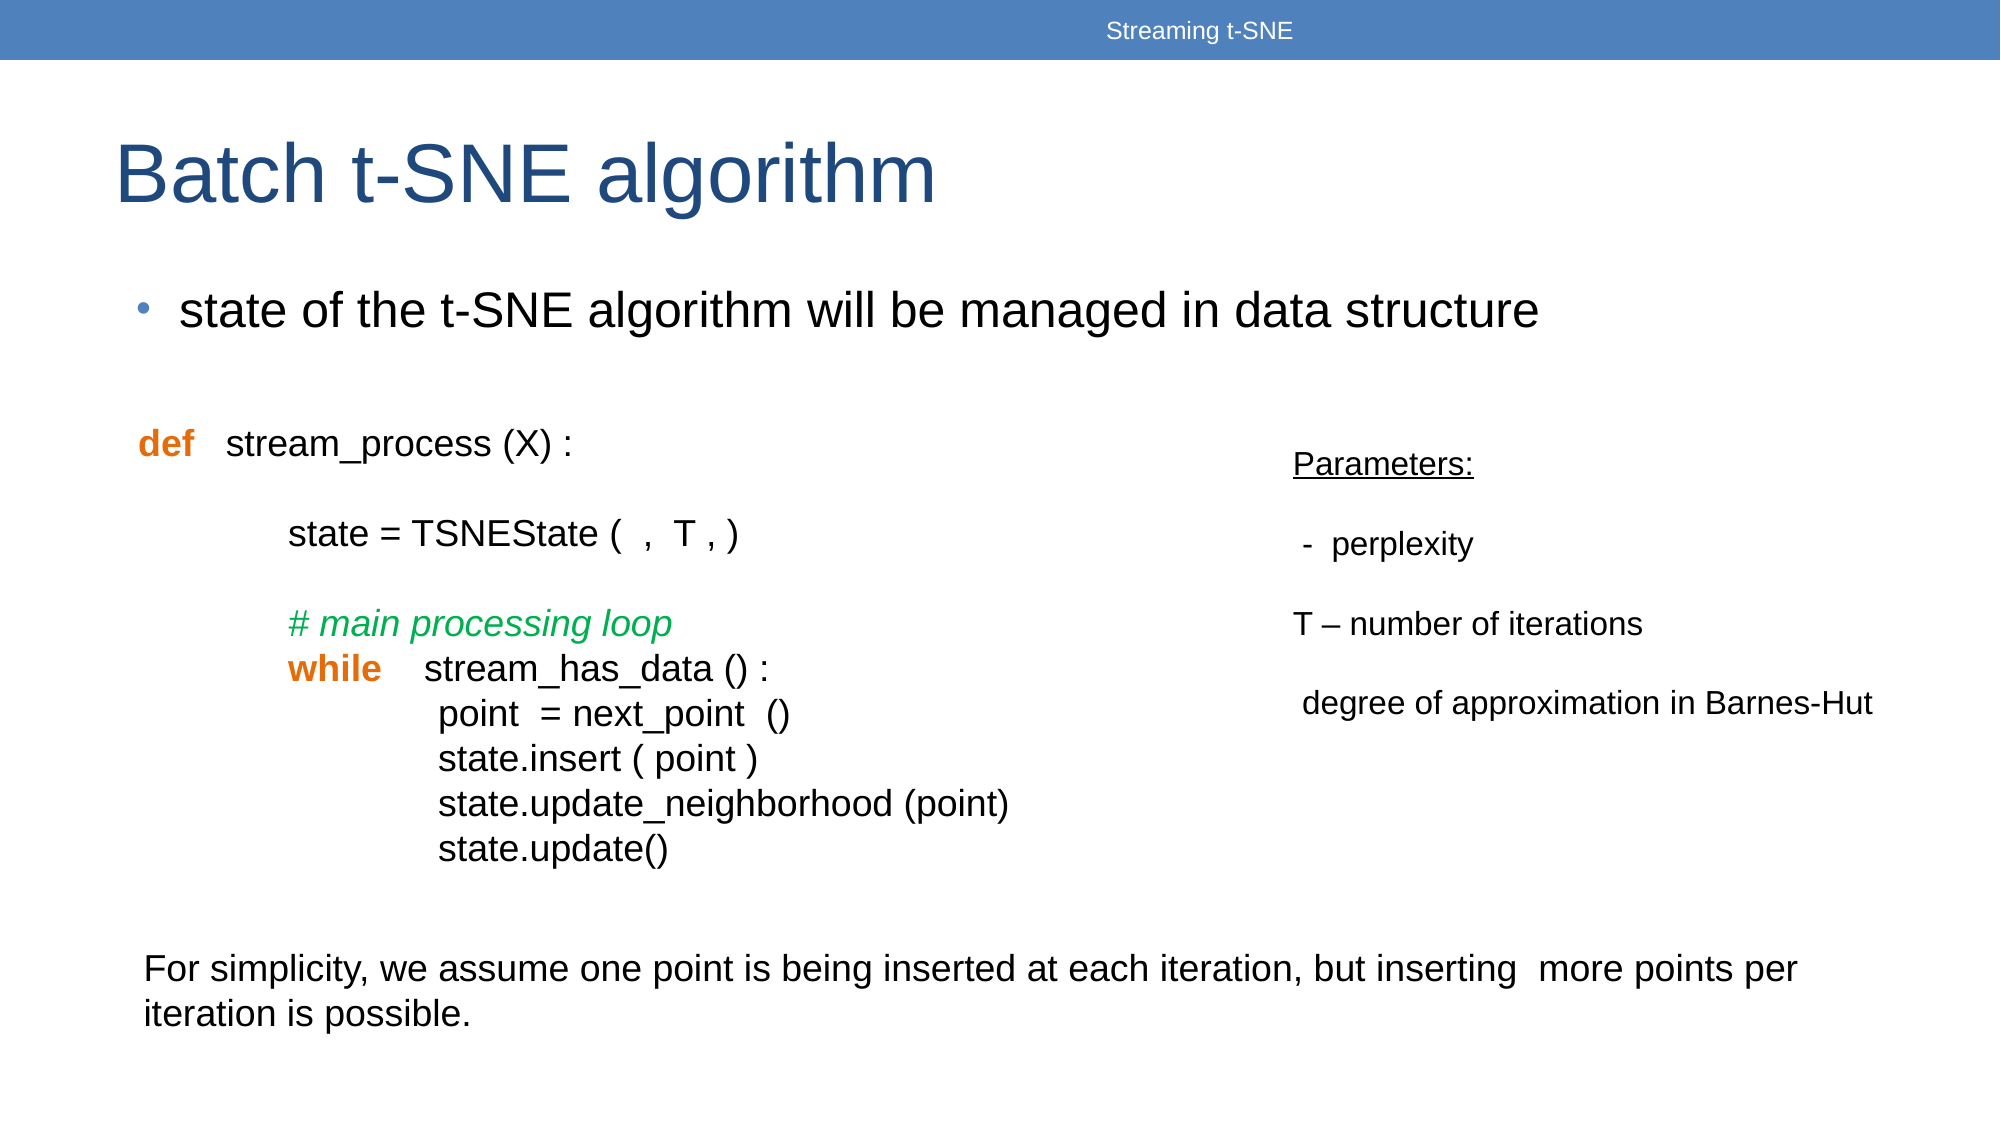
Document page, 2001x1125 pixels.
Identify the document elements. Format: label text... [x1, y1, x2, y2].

text_box For simplicity, we assume one point is being inserted at each iteration, but inserting more points per iteration is possible. [128, 936, 1872, 1041]
title Batch t-SNE algorithm [99, 87, 1900, 250]
footer Streaming t-SNE [750, 3, 1650, 57]
list state of the t-SNE algorithm will be managed in data structure [99, 262, 1900, 1063]
